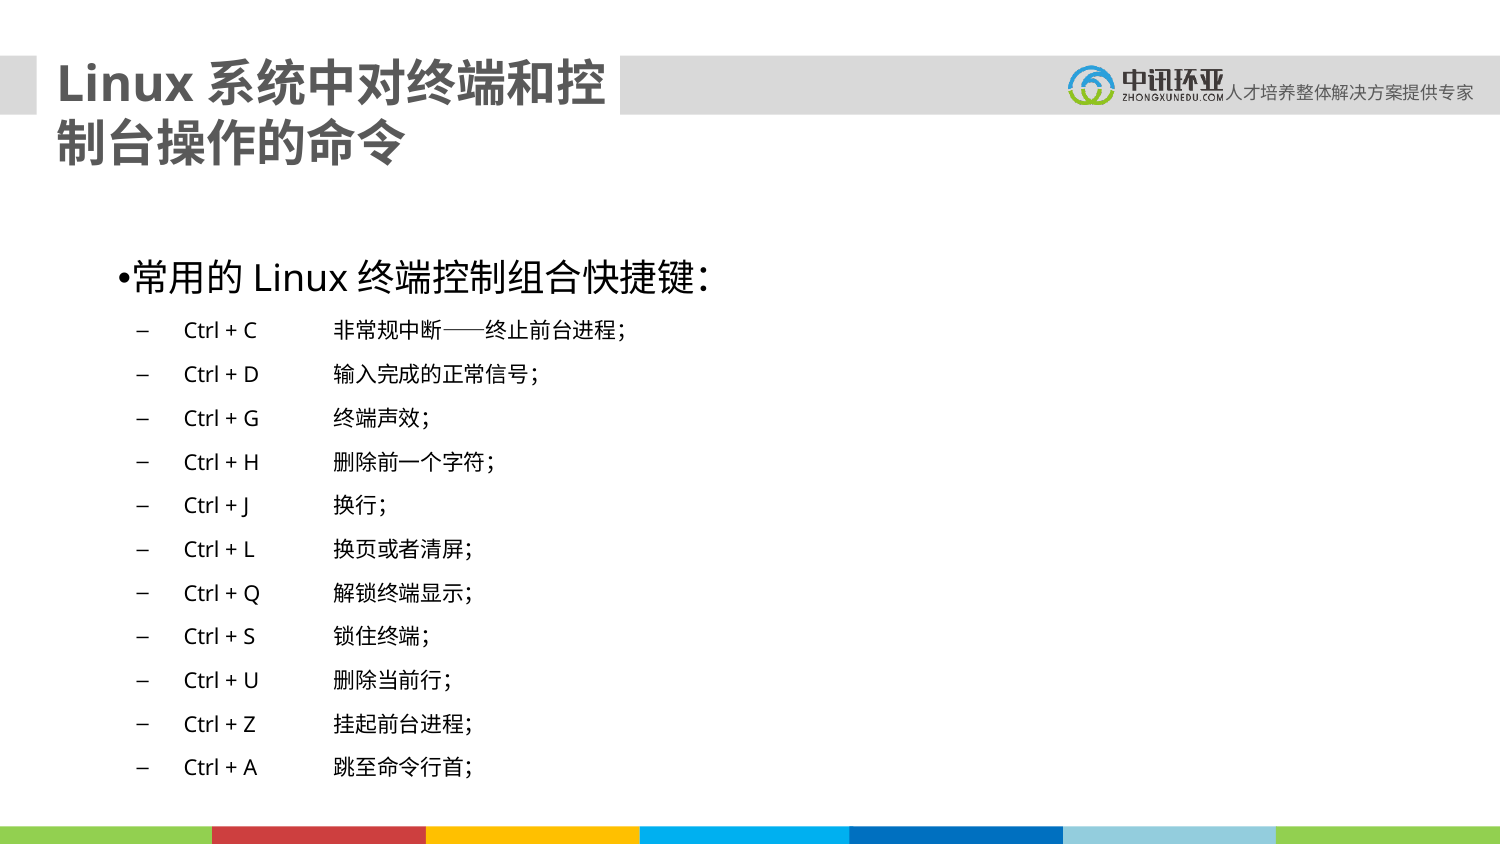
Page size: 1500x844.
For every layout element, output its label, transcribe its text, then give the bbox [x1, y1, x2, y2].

picture [1068, 65, 1223, 105]
list 常用的Linux终端控制组合快捷键： Ctrl + C 非常规中断——终止前台进程； Ctrl + D 输入完成的正常信号； Ctrl + G 终端声效； Ctrl + H 删除前一个字符； Ctrl + J 换行； Ctrl + L 换页或者清屏； Ctrl + Q 解锁终端显示； Ctrl + S 锁住终端； Ctrl + U 删除当前行； Ctrl + Z 挂起前台进程； Ctrl + A 跳至命令行首； [103, 224, 1397, 788]
text_box Linux系统中对终端和控制台操作的命令 [41, 43, 644, 179]
